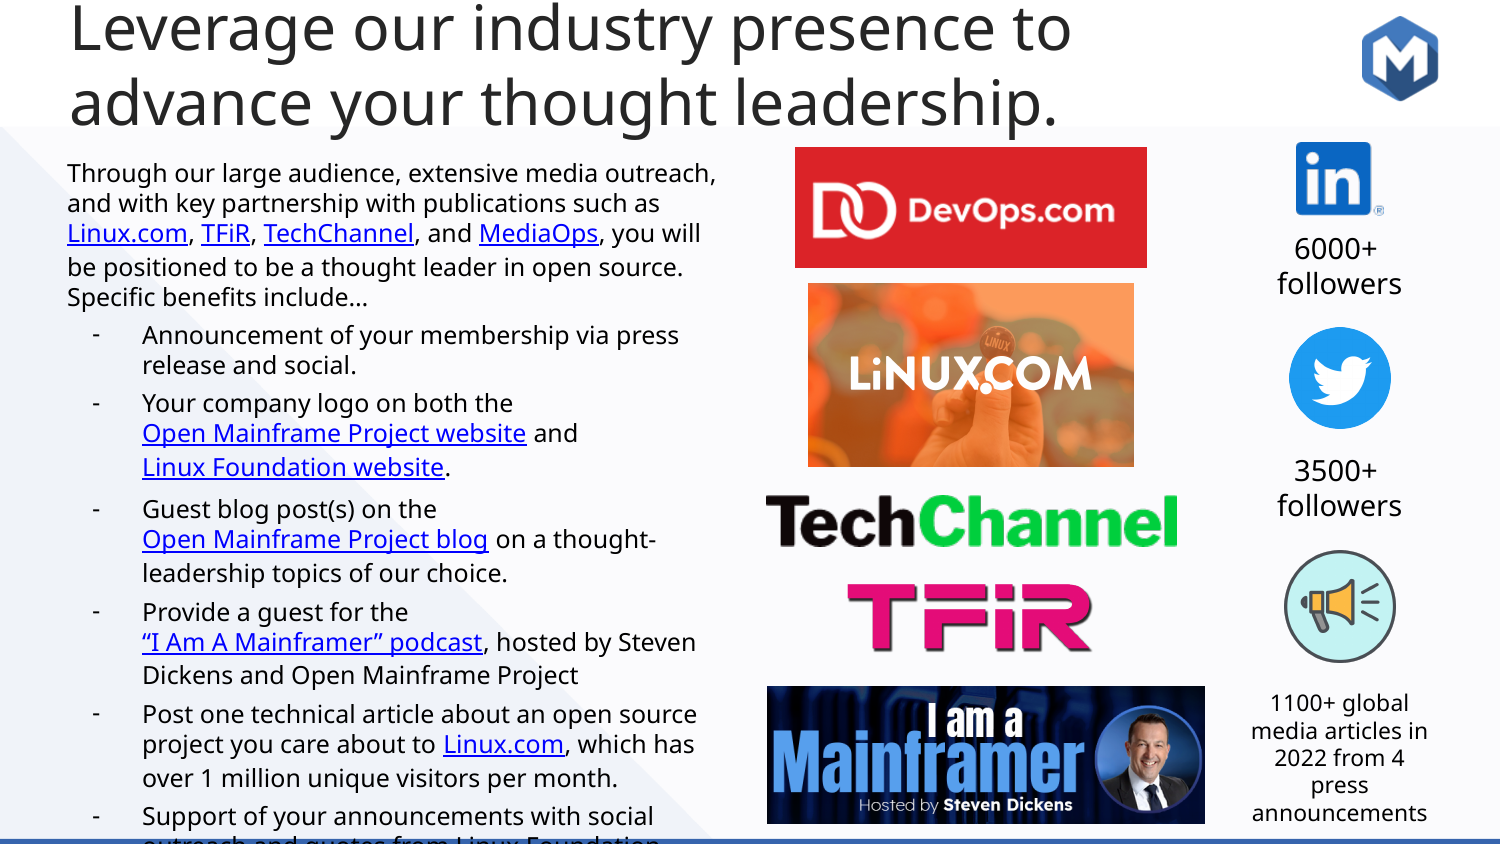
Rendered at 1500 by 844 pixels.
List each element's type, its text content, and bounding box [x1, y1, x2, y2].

picture [766, 686, 1206, 824]
picture [795, 147, 1147, 269]
title Leverage our industry presence to advance your thought leadership. [54, 26, 1350, 100]
list Through our large audience, extensive media outreach, and with key partnership with publications such as Linux.com, TFiR, TechChannel, and MediaOps, you will be positioned to be a thought leader in open source. Specific benefits include… Announcement of your membership via press release and social. Your company logo on both the Open Mainframe Project website and Linux Foundation website. Guest blog post(s) on the Open Mainframe Project blog on a thought-leadership topics of our choice. Provide a guest for the “I Am A Mainframer” podcast, hosted by Steven Dickens and Open Mainframe Project Post one technical article about an open source project you care about to Linux.com, which has over 1 million unique visitors per month. Support of your announcements with social outreach and quotes from Linux Foundation and/or Open Mainframe Project leadership as appropriate. Access to opportunities for contributed articles, videos, podcasts, and events [52, 142, 751, 726]
picture [1362, 16, 1440, 102]
picture [765, 495, 1177, 547]
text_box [1221, 141, 1458, 816]
picture [807, 283, 1135, 468]
picture [807, 549, 1135, 671]
